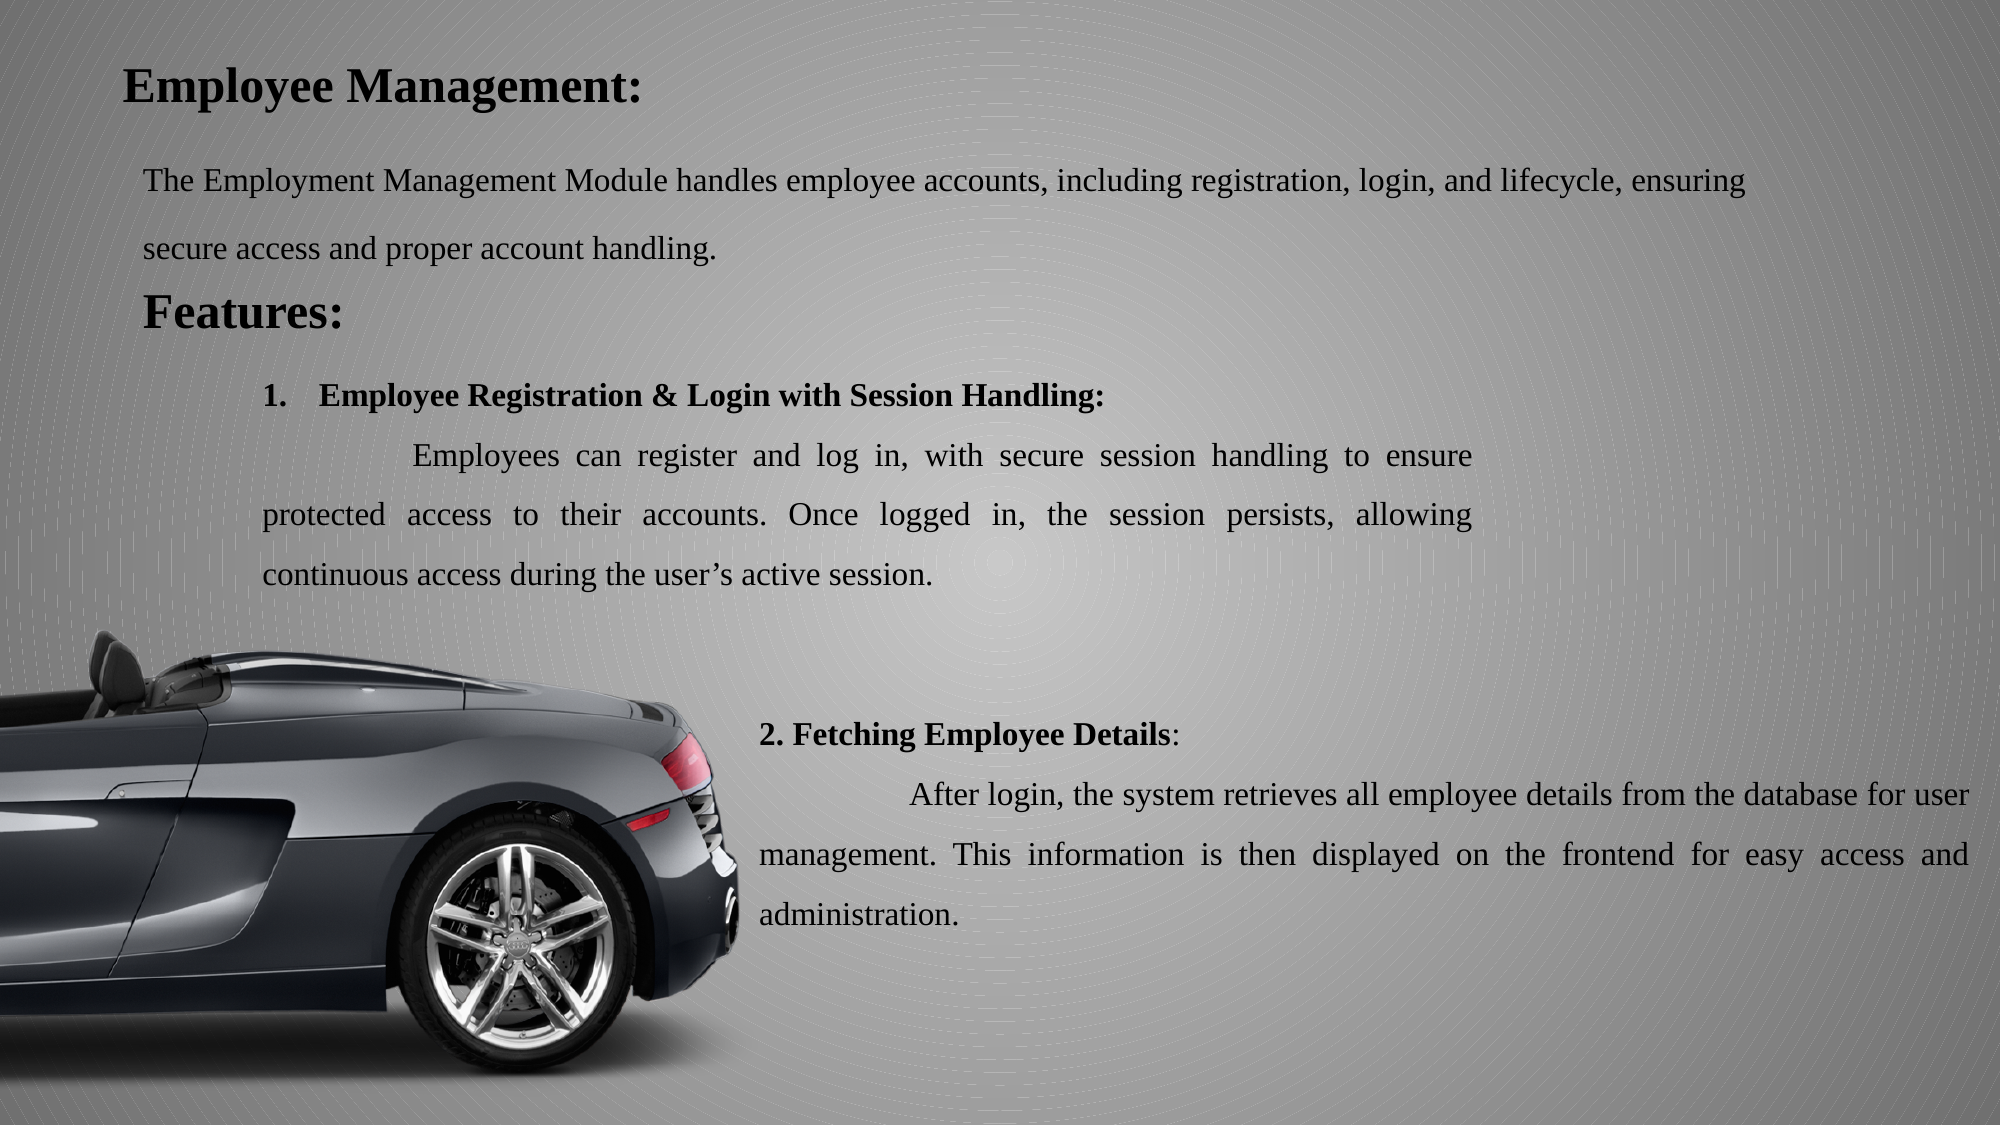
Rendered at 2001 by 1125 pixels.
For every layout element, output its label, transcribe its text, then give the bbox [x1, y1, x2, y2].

text_box Features: [127, 278, 598, 355]
text_box Employee Registration & Login with Session Handling: Employees can register and log in, with secure session handling to ensure protected access to their accounts. Once logged in, the session persists, allowing continuous access during the user’s active session. [247, 345, 1490, 600]
text_box The Employment Management Module handles employee accounts, including registration, login, and lifecycle, ensuring secure access and proper account handling. [127, 122, 1836, 256]
text_box 2. Fetching Employee Details: After login, the system retrieves all employee details from the database for user management. This information is then displayed on the frontend for easy access and administration. [758, 684, 1987, 940]
text_box Employee Management: [22, 52, 745, 161]
picture [0, 590, 758, 1103]
